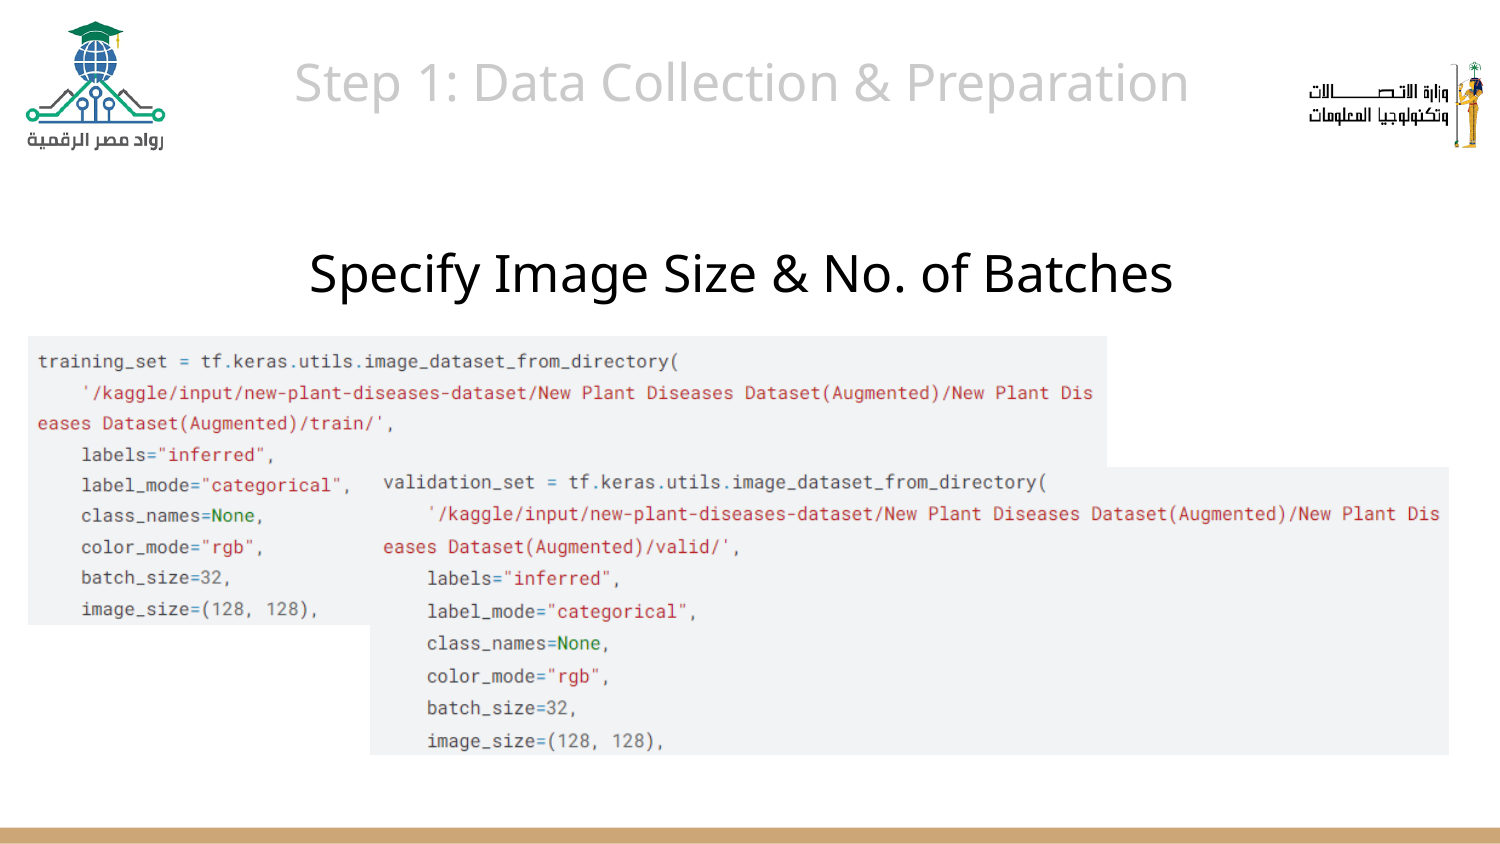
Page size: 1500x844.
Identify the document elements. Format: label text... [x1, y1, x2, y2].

title Specify Image Size & No. of Batches [294, 186, 1205, 318]
title Step 1: Data Collection & Preparation [191, 35, 1284, 128]
picture [1289, 0, 1500, 211]
picture [28, 336, 1450, 756]
picture [0, 0, 187, 187]
